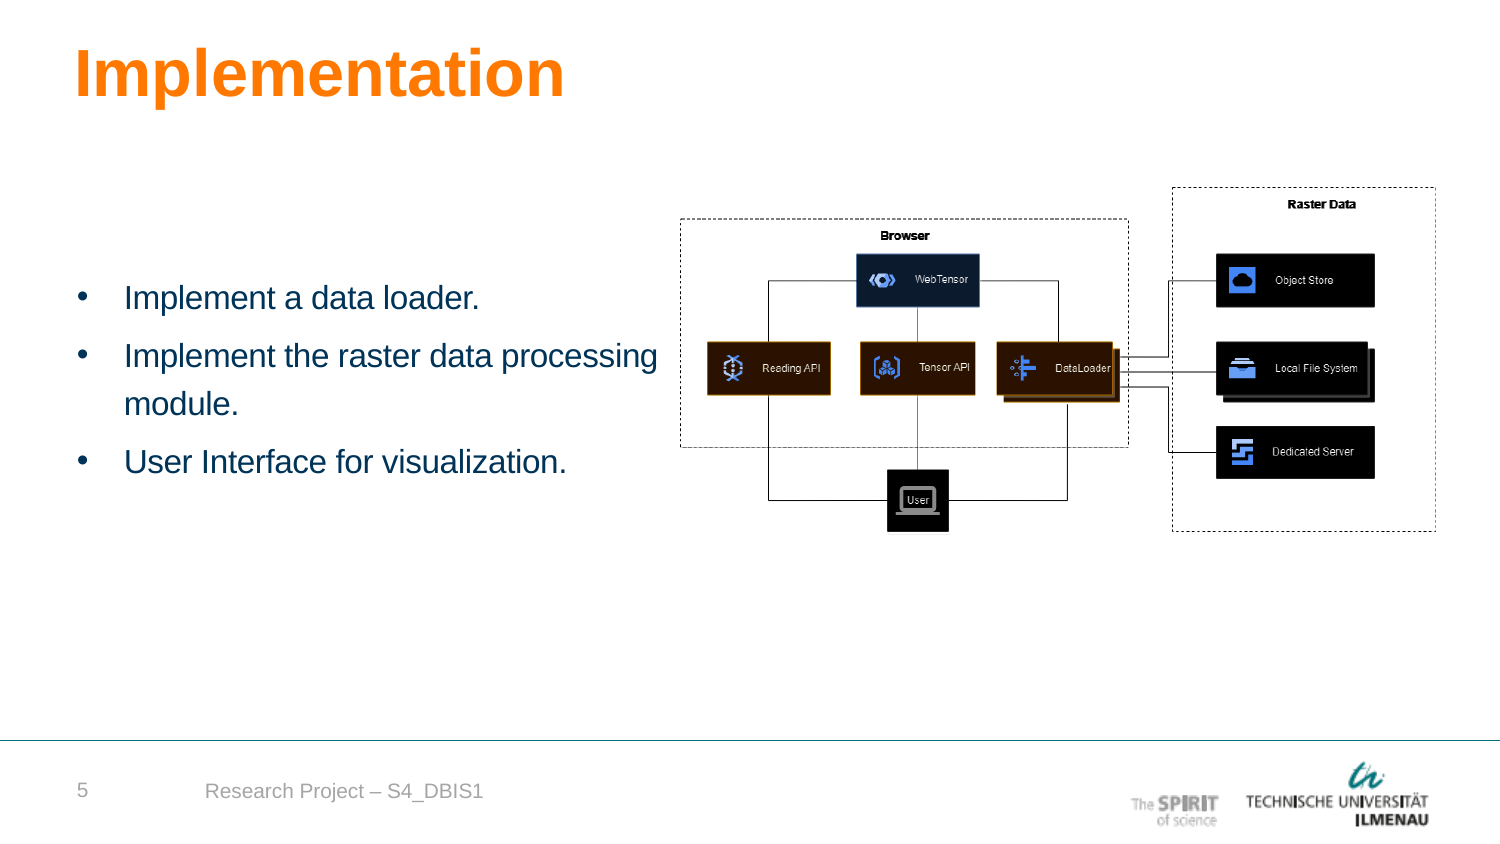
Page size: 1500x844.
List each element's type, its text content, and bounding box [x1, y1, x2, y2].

text_box Implement a data loader. Implement the raster data processing module. User Interface for visualization. [76, 268, 739, 687]
list Implementation [74, 38, 1421, 122]
slide_number 5 [76, 766, 186, 812]
picture [679, 187, 1436, 535]
footer Research Project – S4_DBIS1 [189, 767, 1081, 813]
